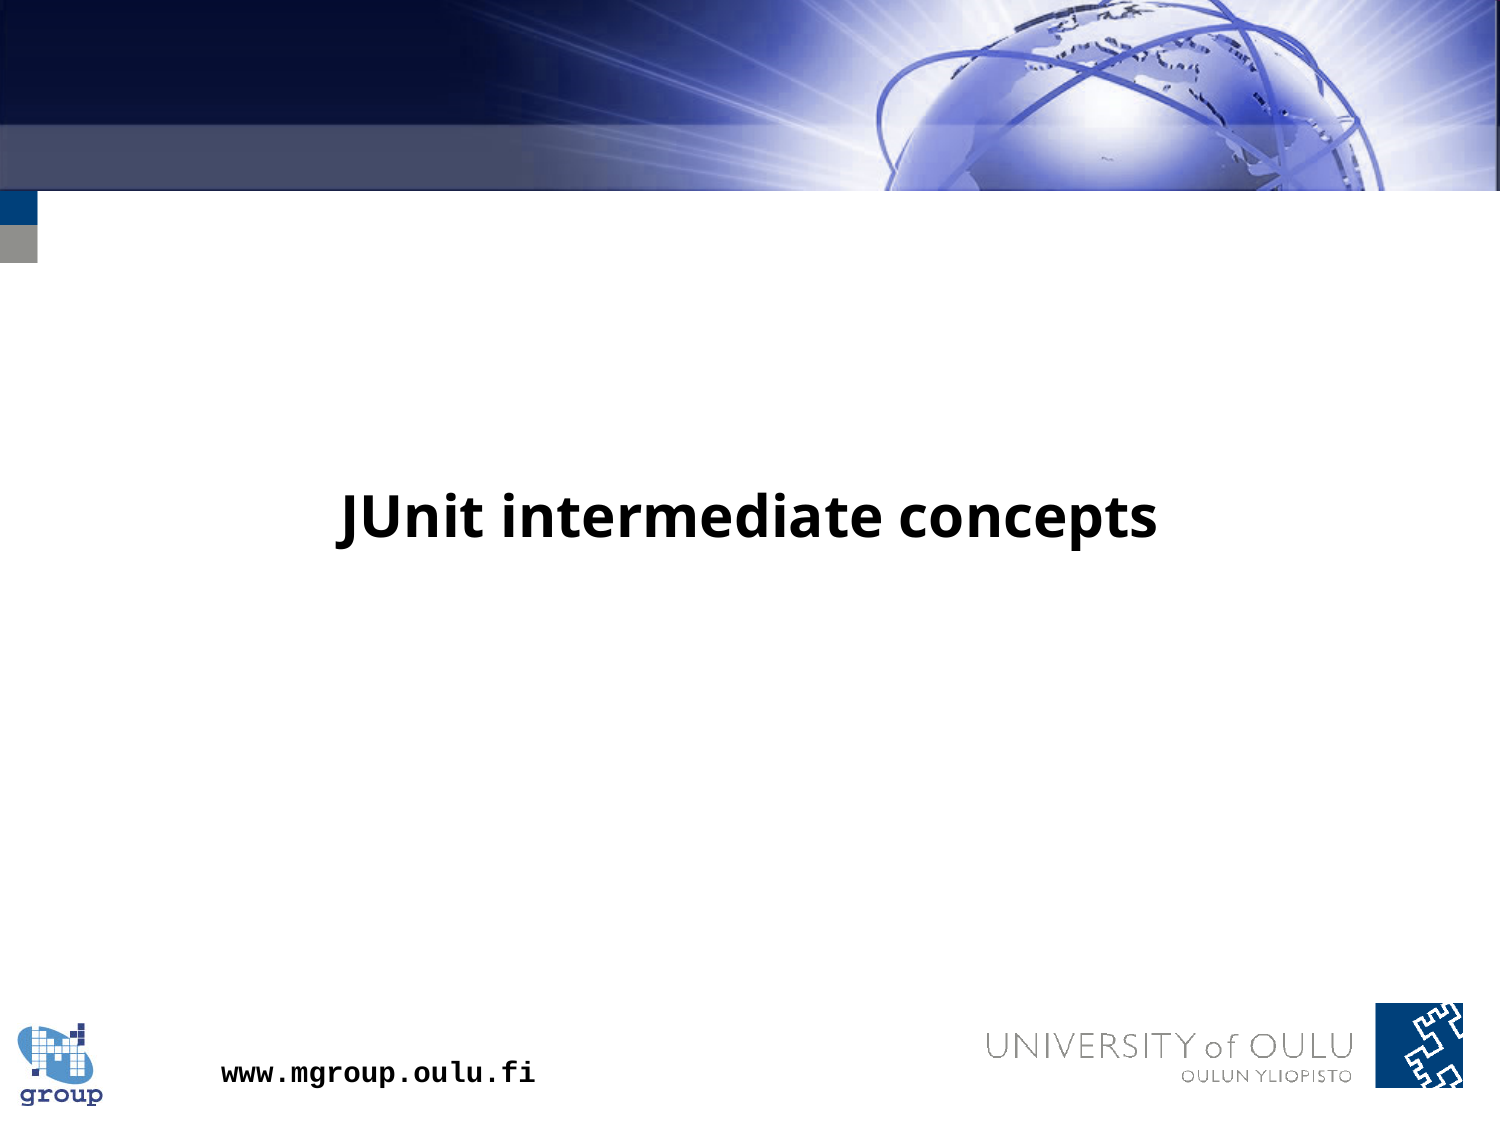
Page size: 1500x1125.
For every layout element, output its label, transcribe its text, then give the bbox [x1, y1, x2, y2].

picture [0, 0, 1500, 263]
title JUnit intermediate concepts [112, 420, 1388, 609]
picture [987, 1003, 1463, 1088]
picture [17, 1023, 103, 1106]
